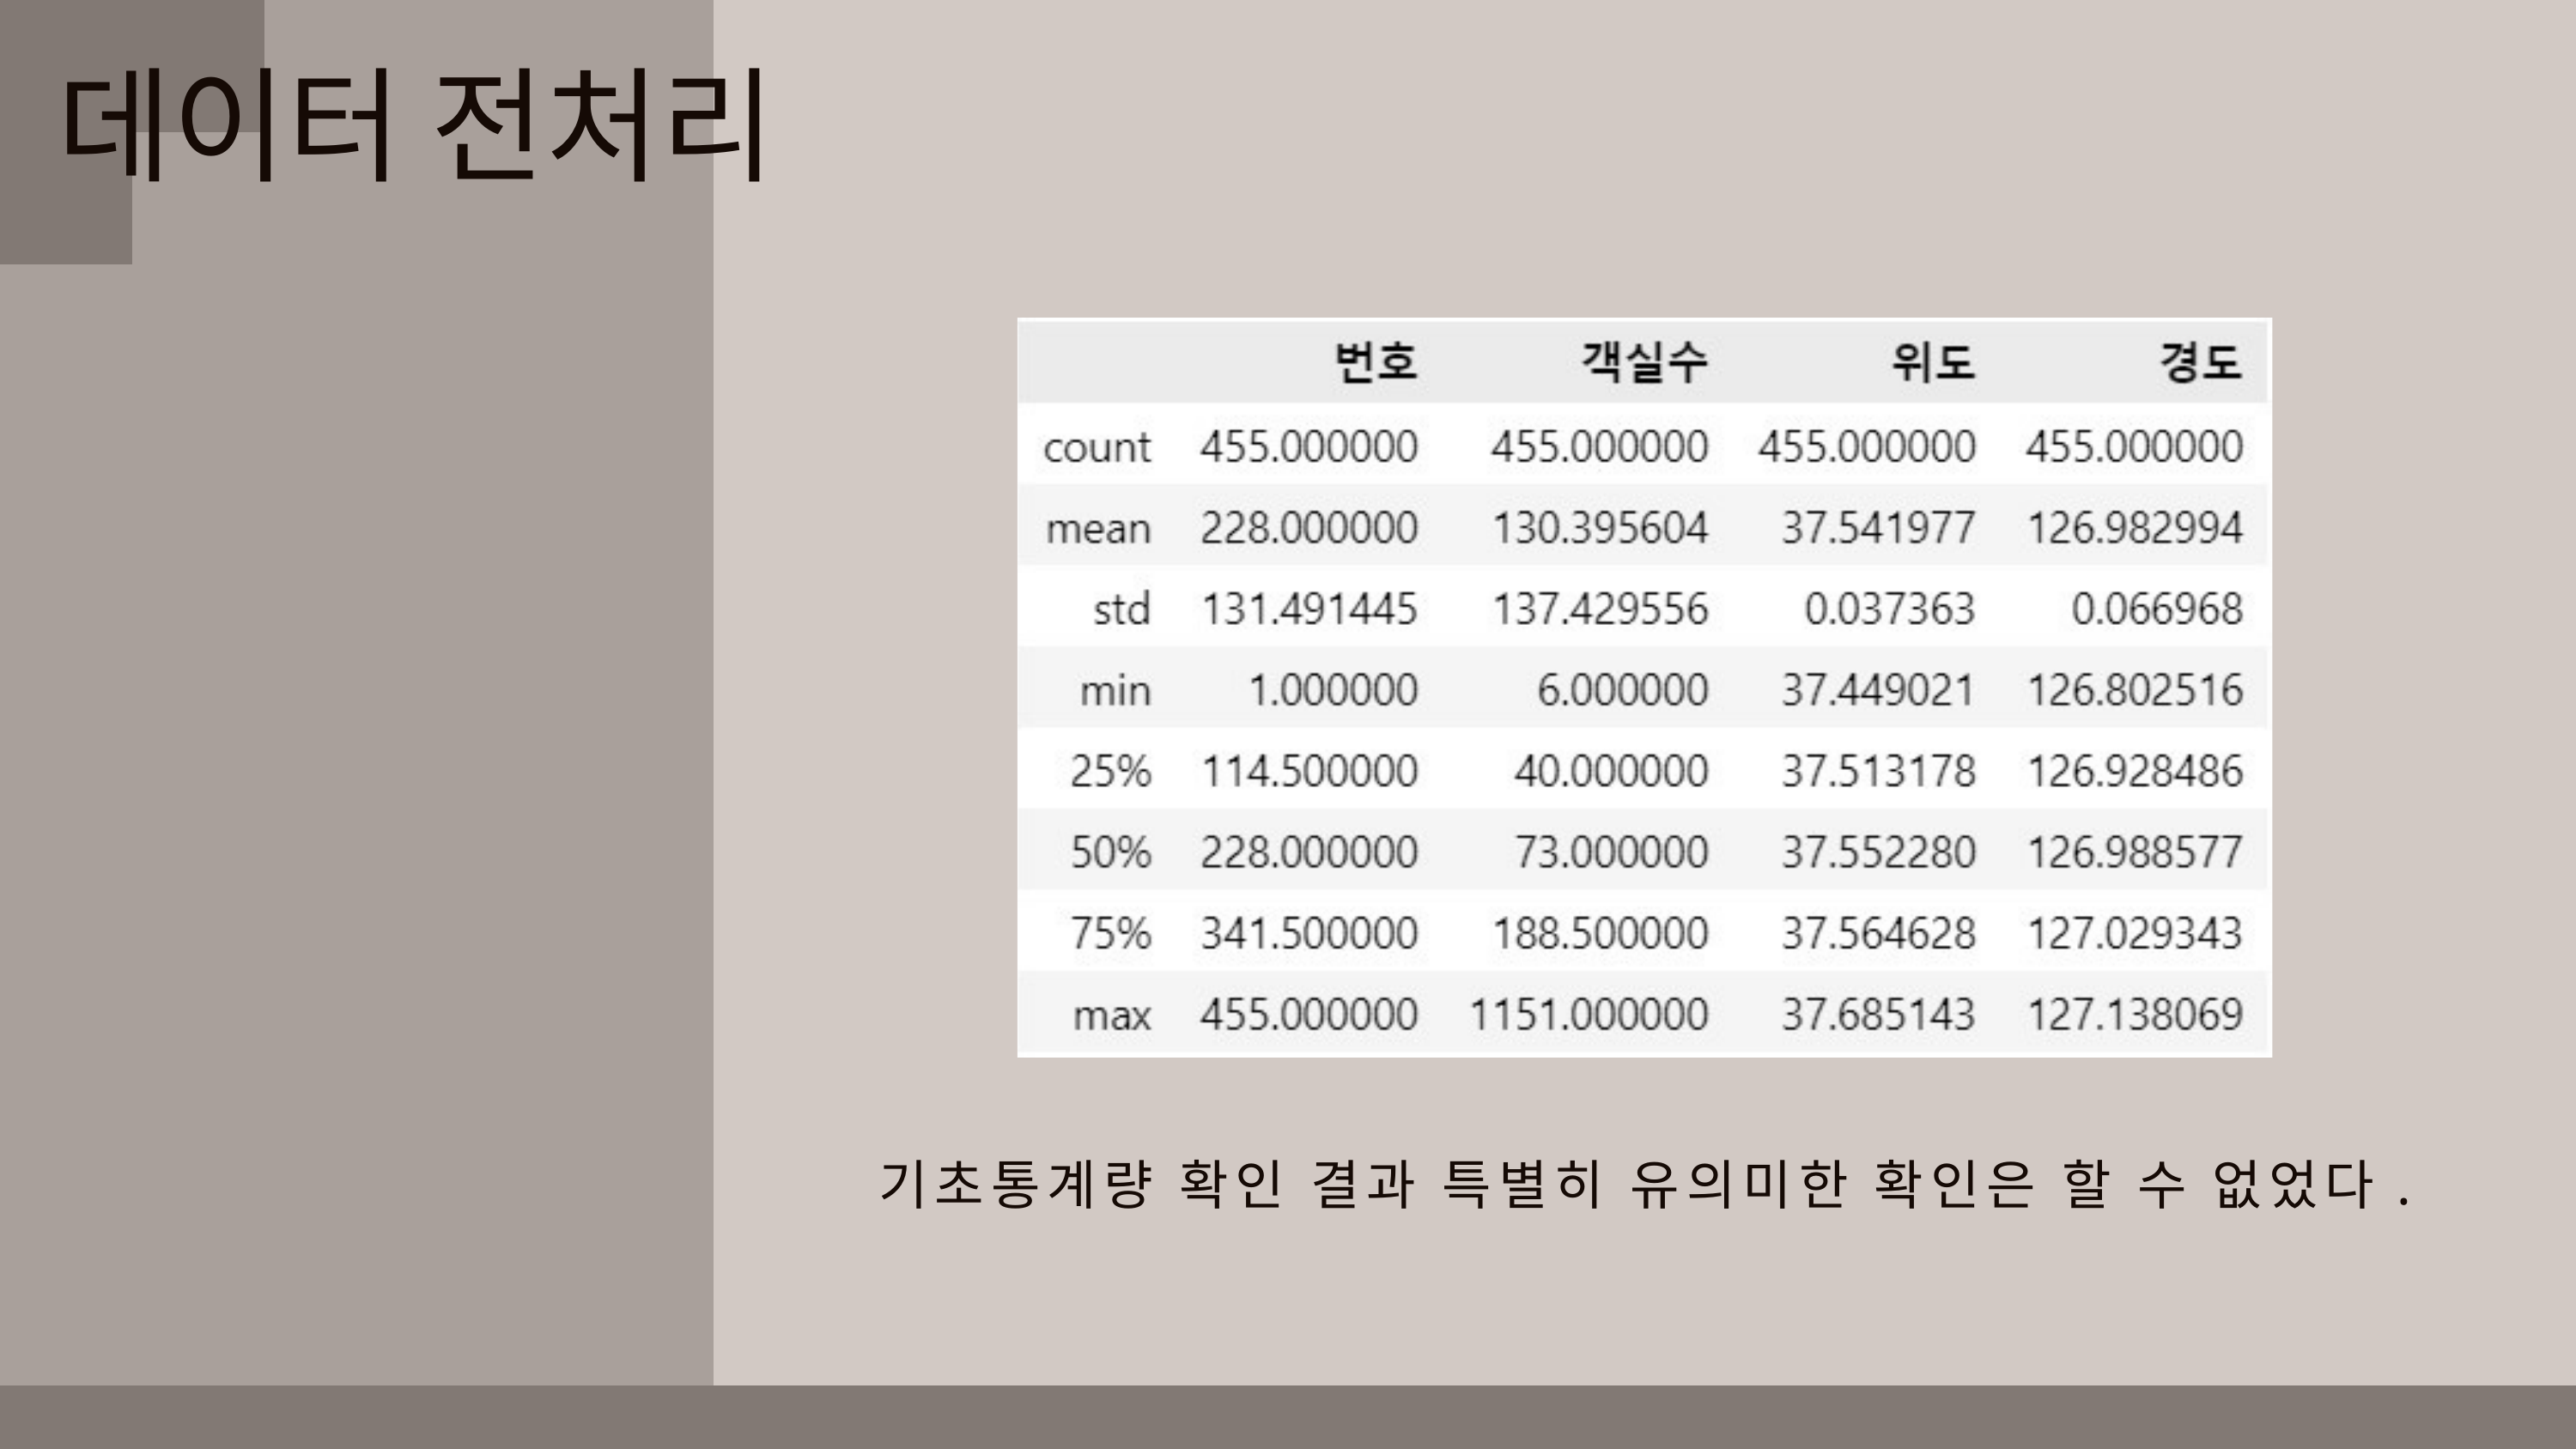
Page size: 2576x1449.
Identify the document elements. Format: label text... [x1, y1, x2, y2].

text_box [0, 1385, 2576, 1449]
text_box 데이터 전처리 [268, 46, 805, 197]
text_box [714, 0, 2576, 1385]
text_box 기초통계량 확인 결과 특별히 유의미한 확인은 할 수 없었다. [852, 1148, 2439, 1216]
text_box [1017, 318, 2273, 1058]
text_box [0, 0, 265, 265]
